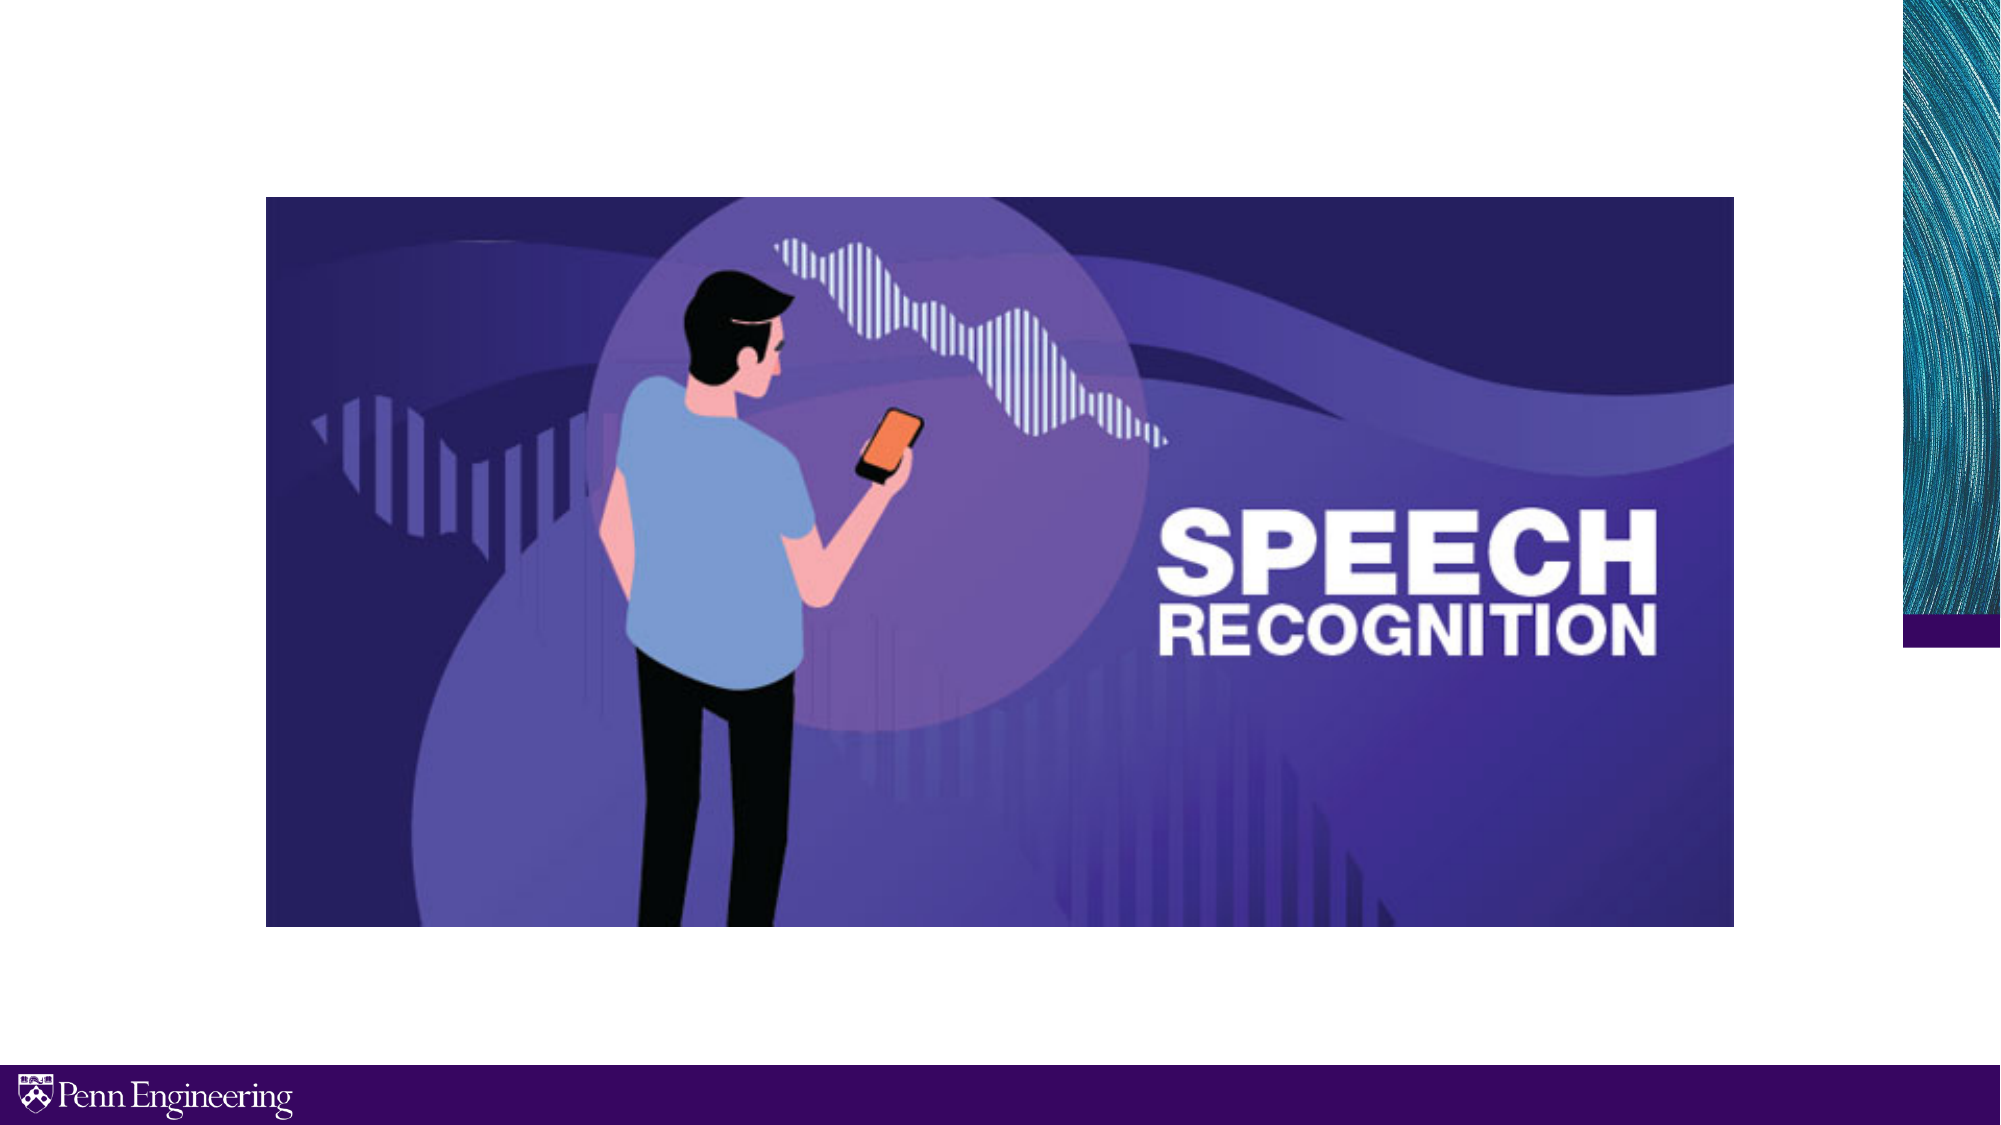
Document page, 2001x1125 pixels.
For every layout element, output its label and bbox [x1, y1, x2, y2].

picture [1903, 374, 1908, 384]
picture [1913, 321, 1917, 333]
picture [1903, 523, 1914, 546]
picture [1908, 277, 1920, 293]
picture [1916, 342, 1921, 352]
picture [1906, 362, 1912, 370]
picture [1949, 13, 1955, 20]
picture [1903, 341, 1915, 350]
picture [1962, 39, 1970, 47]
picture [1989, 0, 2001, 13]
picture [8, 1066, 301, 1123]
picture [266, 197, 1734, 928]
picture [1971, 53, 1979, 64]
picture [1903, 0, 2001, 618]
picture [1903, 310, 1915, 339]
